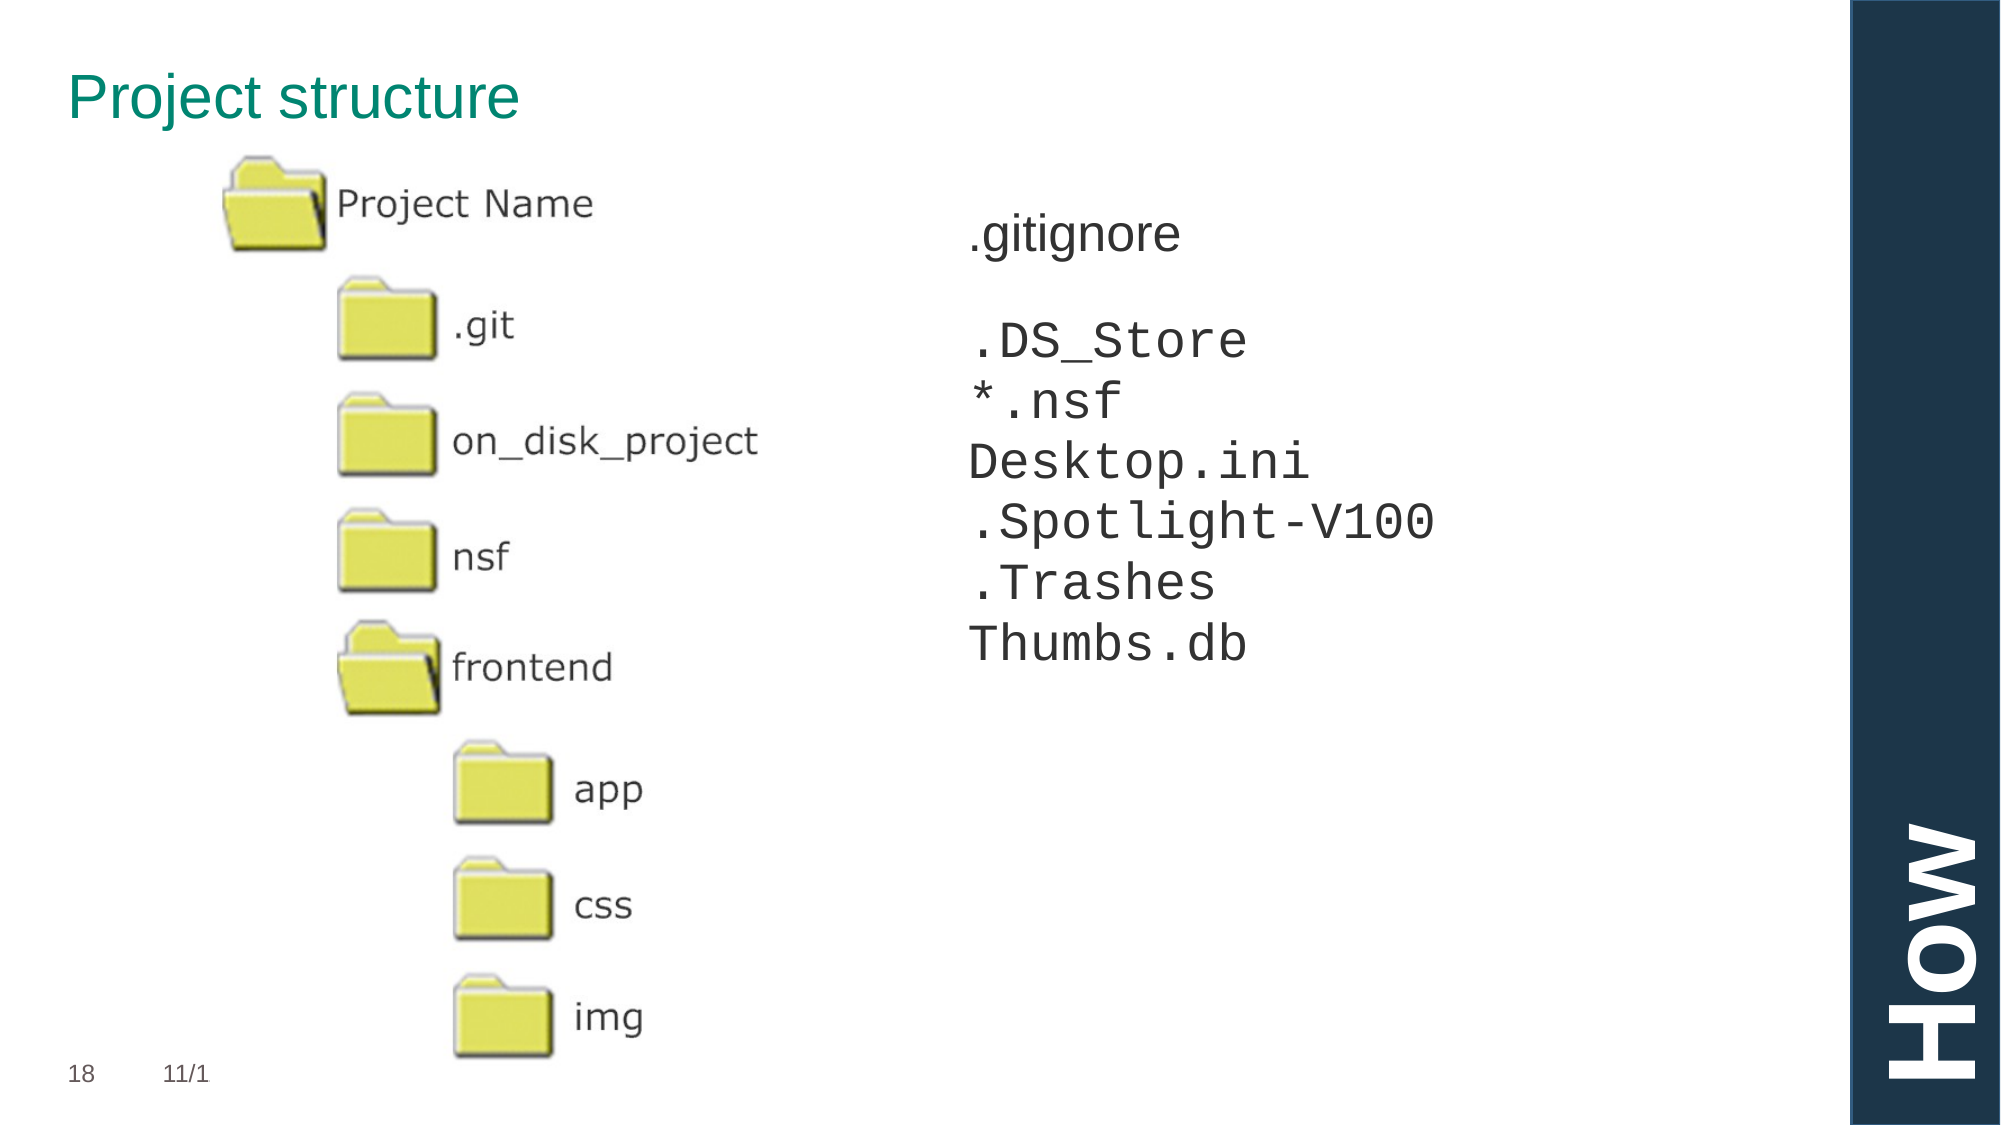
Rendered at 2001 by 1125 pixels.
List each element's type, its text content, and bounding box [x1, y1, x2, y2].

list Project structure [52, 56, 1578, 143]
picture [210, 142, 815, 1086]
slide_number 18 [52, 1042, 147, 1103]
list .gitignore .DS_Store *.nsf Desktop.ini .Spotlight-V100 .Trashes Thumbs.db [952, 197, 1830, 988]
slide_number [147, 1042, 598, 1103]
text_box How [1859, 756, 1963, 1103]
